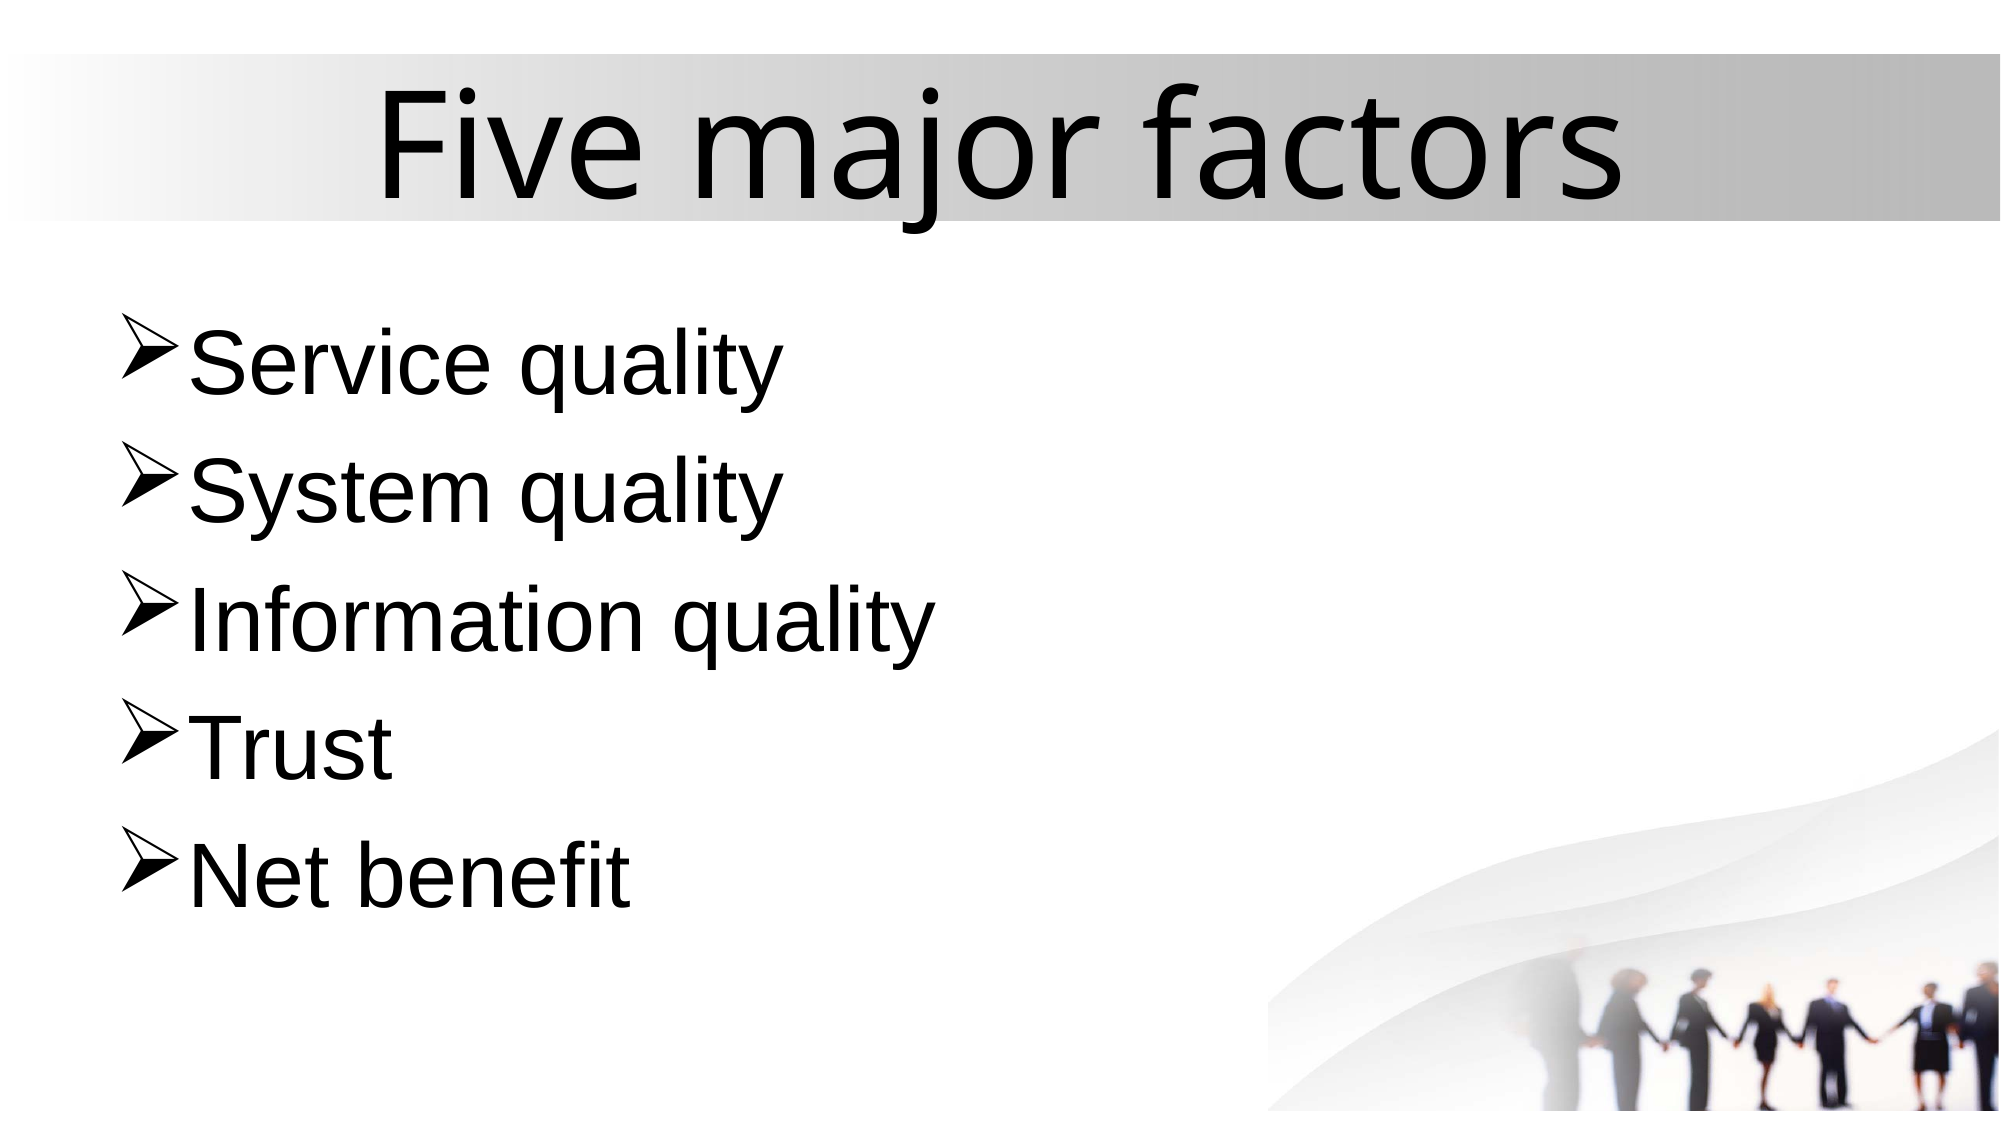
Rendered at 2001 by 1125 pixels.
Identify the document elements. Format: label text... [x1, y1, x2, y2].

list Service quality System quality Information quality Trust Net benefit [99, 295, 984, 1039]
picture [1268, 728, 1999, 1111]
title Five major factors [99, 44, 1901, 233]
